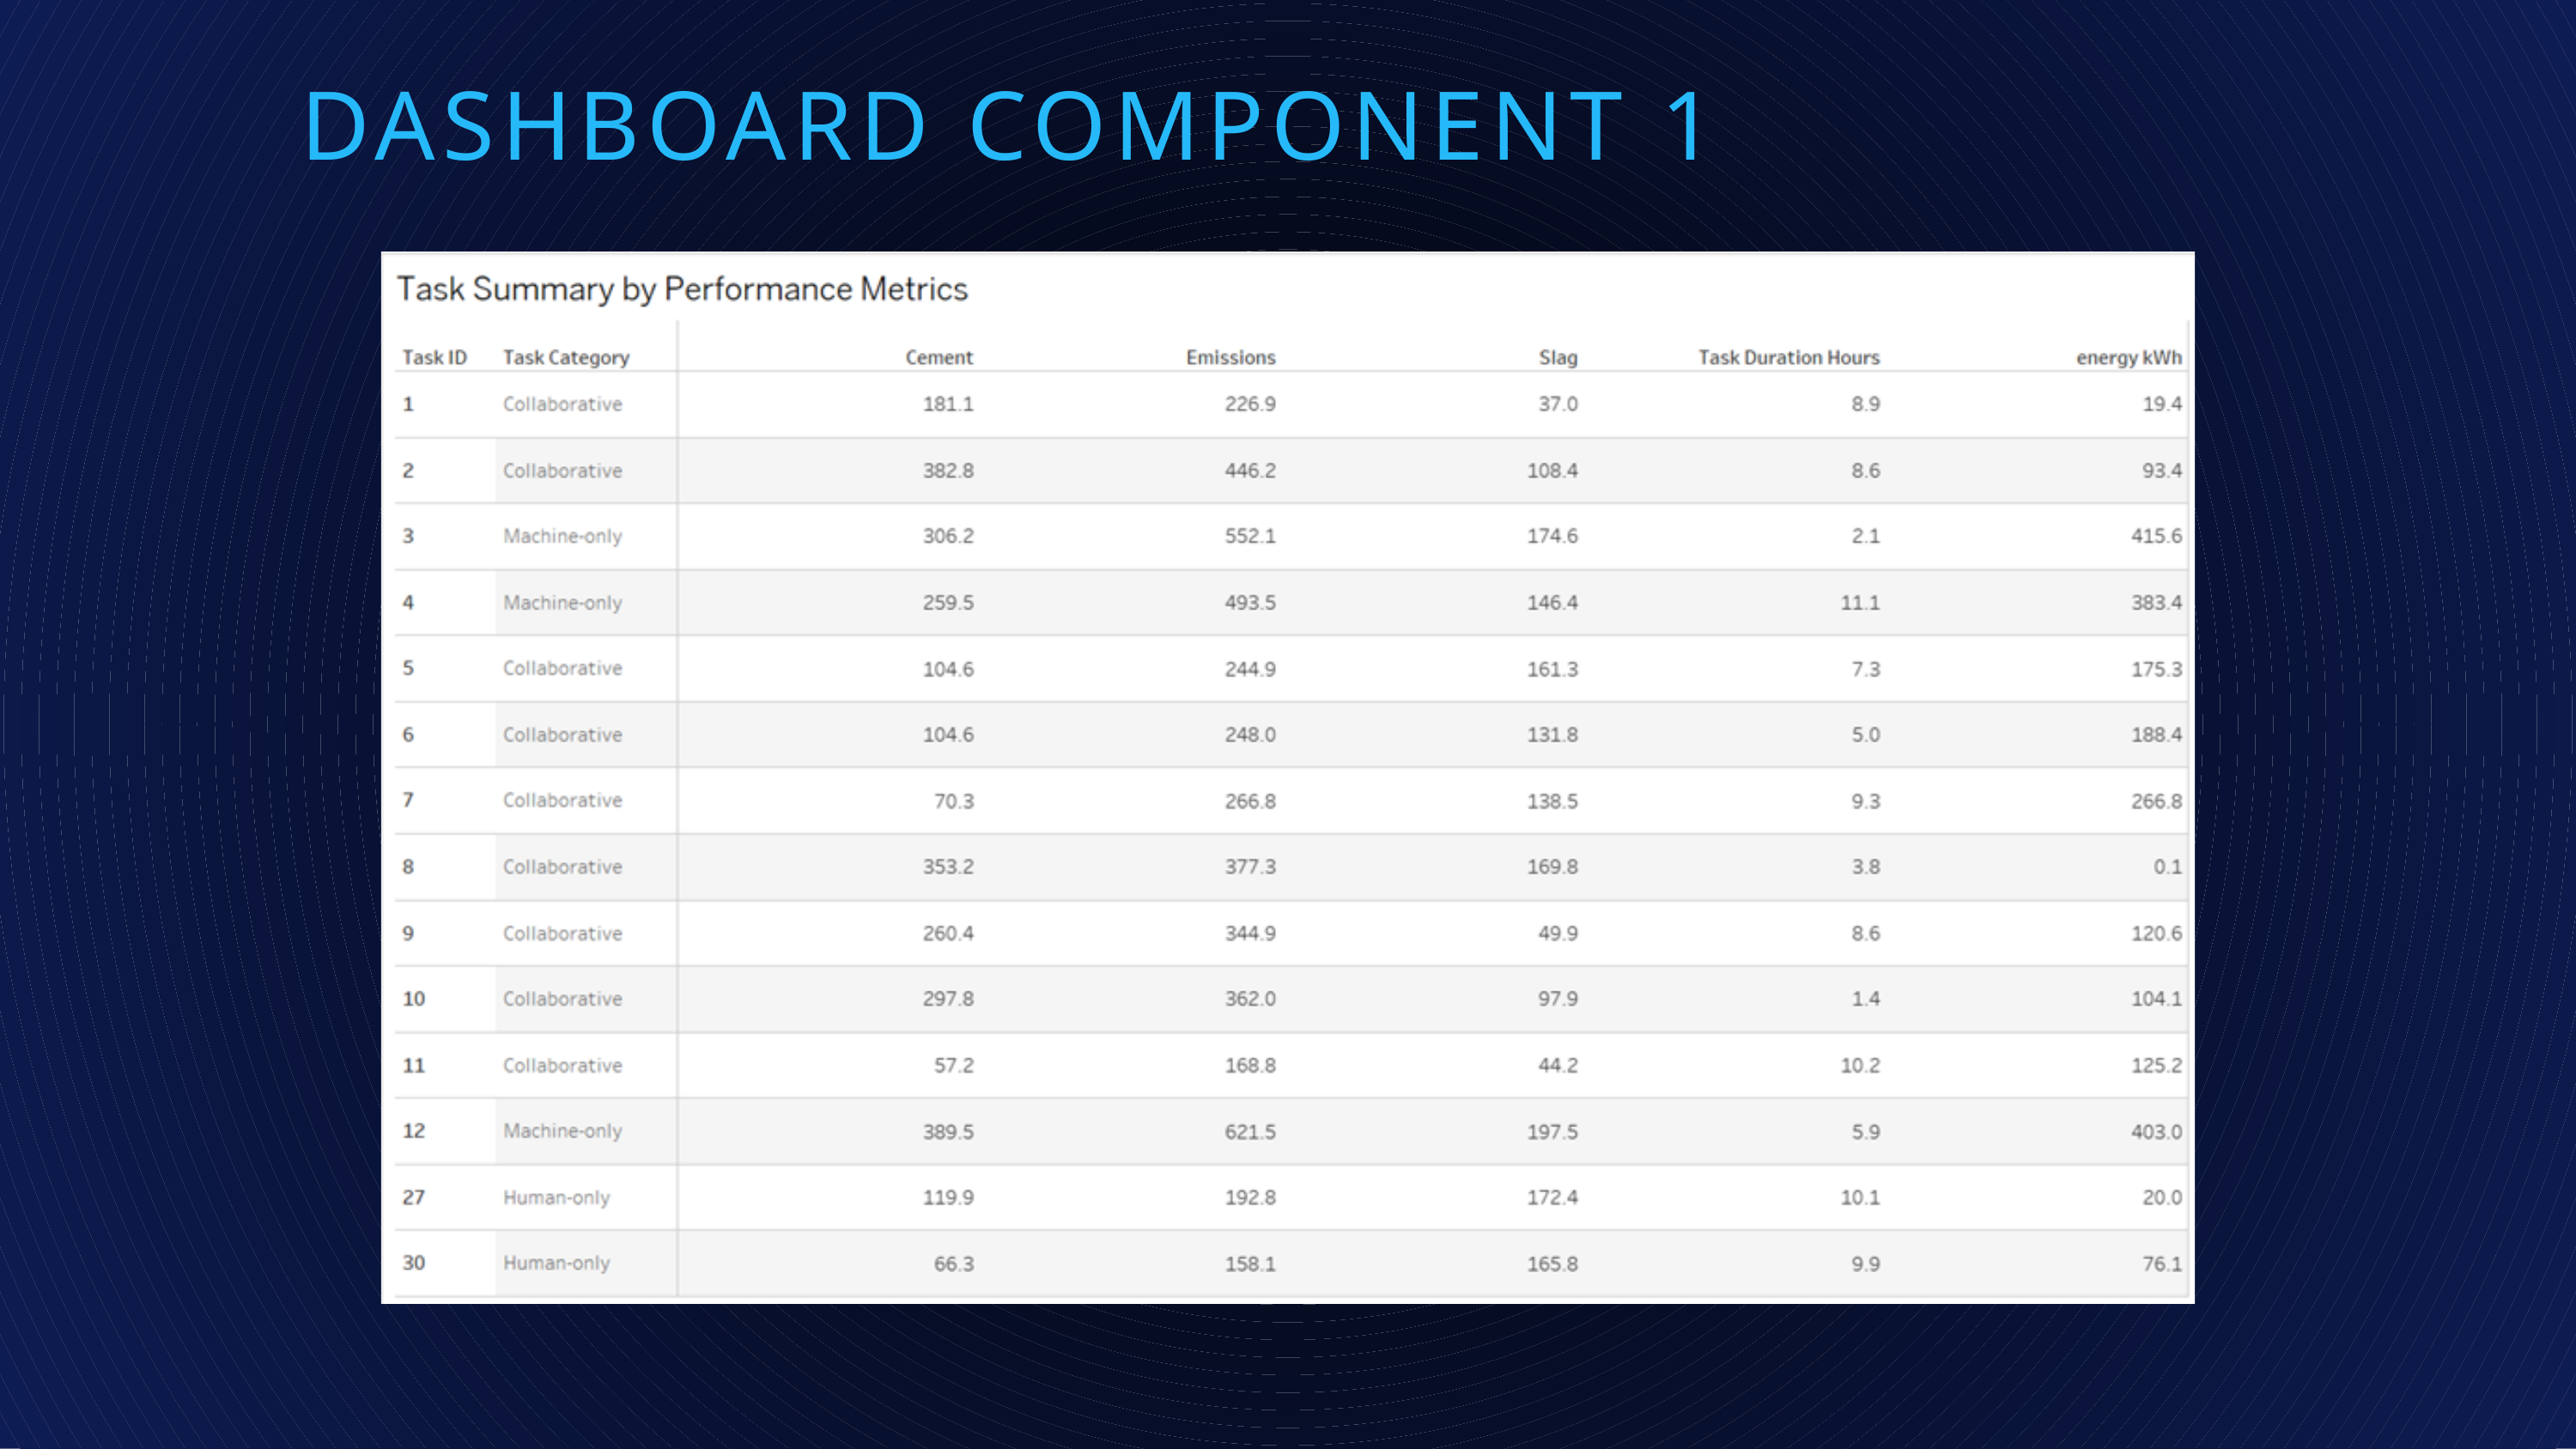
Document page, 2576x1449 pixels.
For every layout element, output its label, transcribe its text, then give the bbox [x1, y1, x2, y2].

text_box DASHBOARD COMPONENT 1 [269, 45, 2307, 179]
text_box [380, 252, 2196, 1304]
